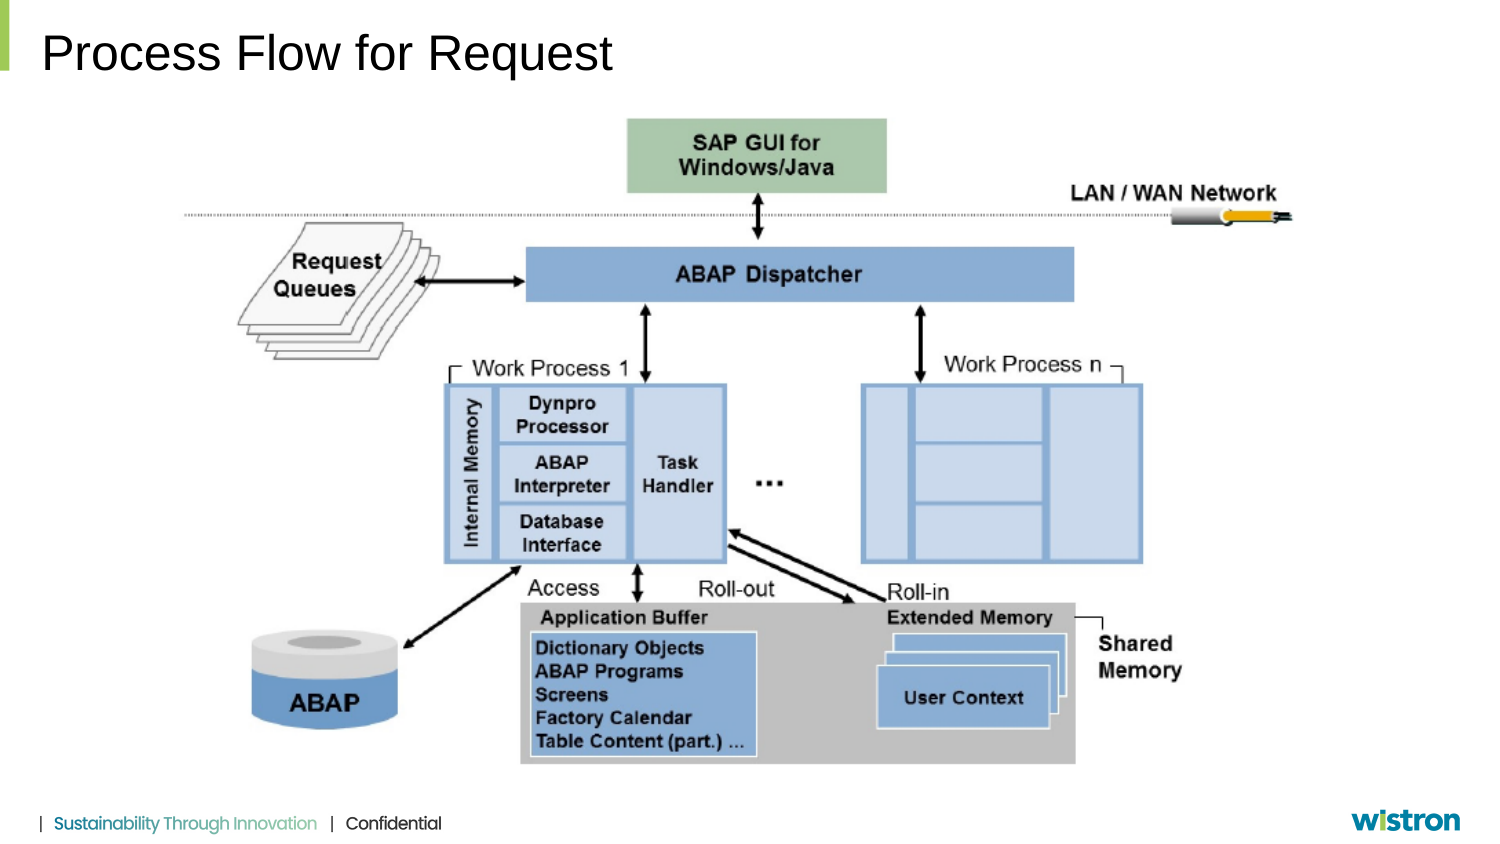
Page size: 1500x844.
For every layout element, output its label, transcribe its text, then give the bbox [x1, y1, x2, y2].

picture [0, 804, 1500, 844]
title Process Flow for Request [41, 14, 1459, 94]
picture [171, 116, 1328, 767]
